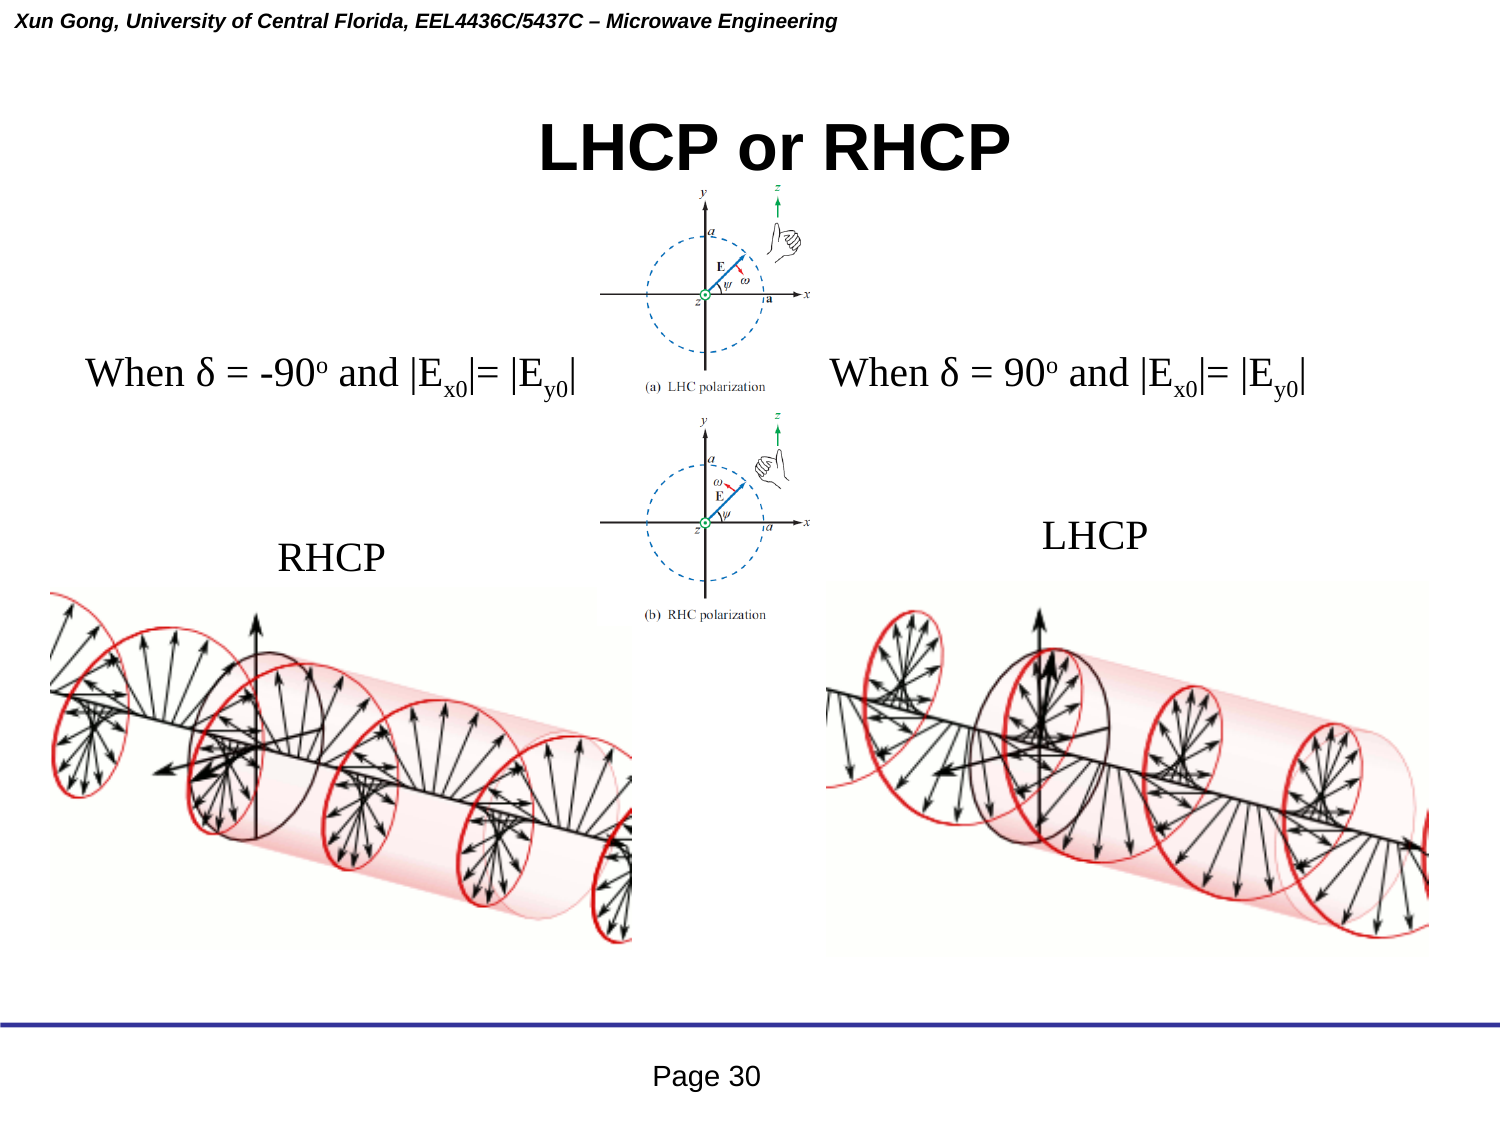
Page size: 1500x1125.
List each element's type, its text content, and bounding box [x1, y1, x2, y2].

text_box When δ = -90o and |Ex0|= |Ey0| [70, 337, 592, 410]
text_box When δ = 90o and |Ex0|= |Ey0| [816, 337, 1440, 410]
picture [49, 179, 811, 951]
text_box LHCP or RHCP [100, 87, 1450, 200]
picture [825, 580, 1429, 957]
text_box LHCP [1027, 500, 1228, 565]
text_box RHCP [262, 521, 575, 585]
